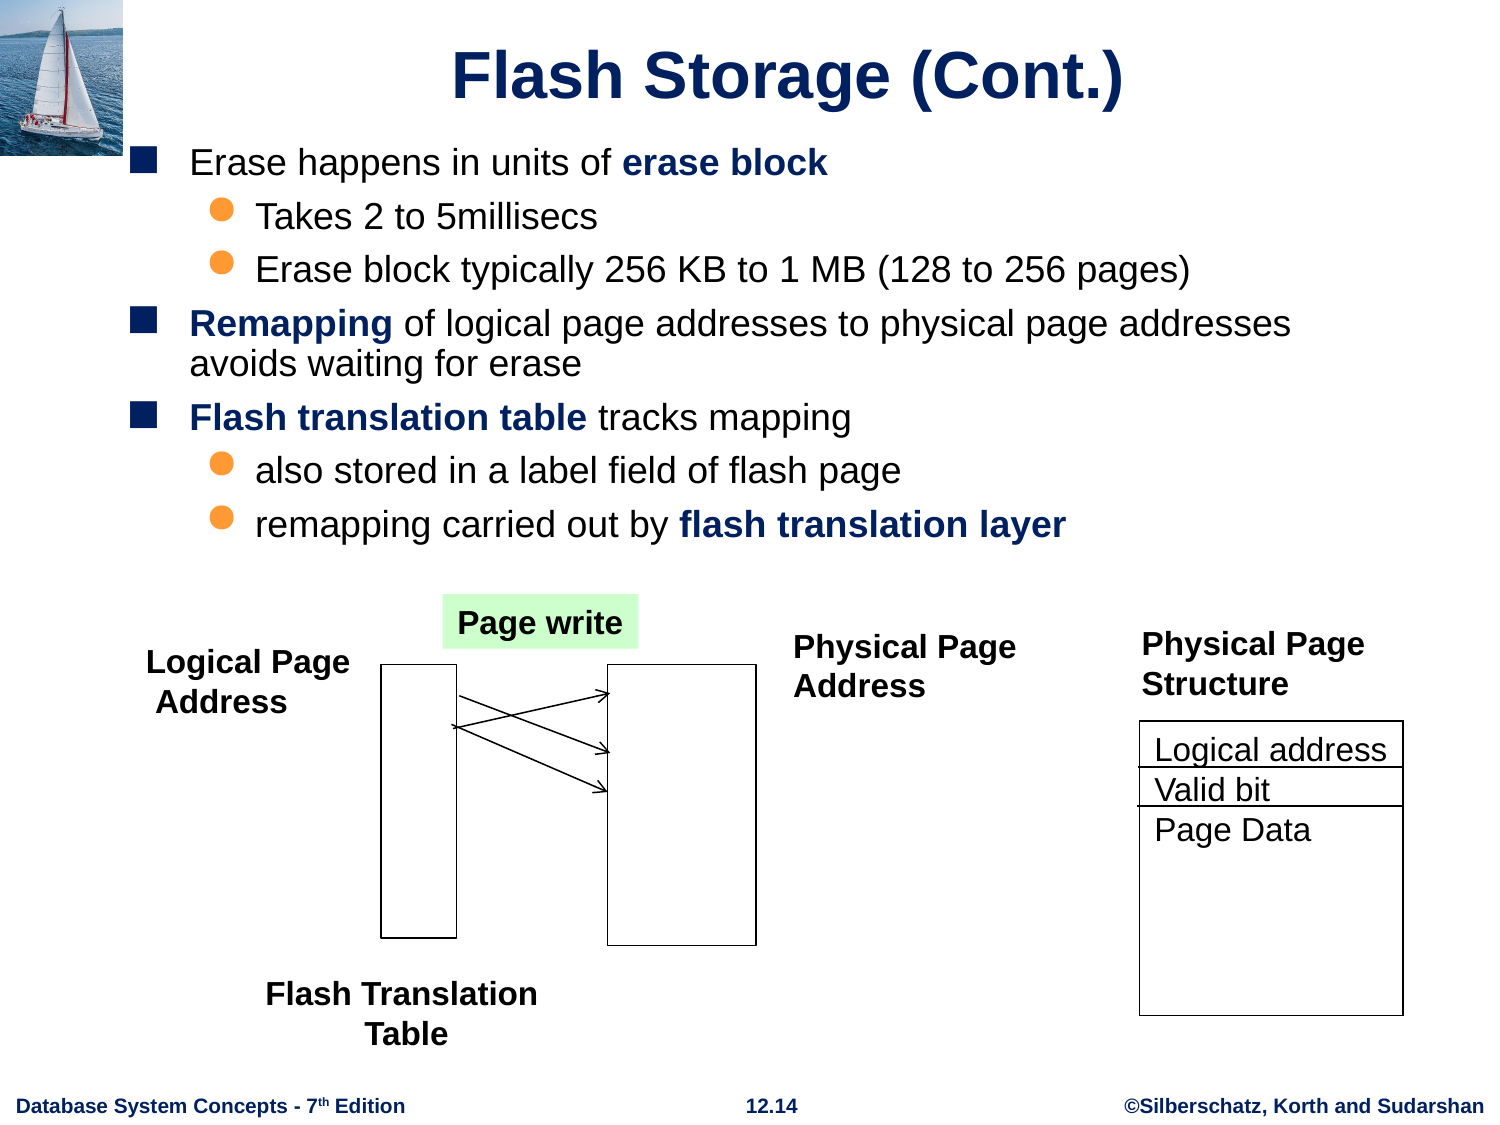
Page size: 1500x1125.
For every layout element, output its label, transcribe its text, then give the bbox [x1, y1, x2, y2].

text_box Flash Translation Table [250, 964, 554, 1060]
text_box Logical address Valid bit Page Data [1139, 721, 1403, 766]
text_box [607, 664, 757, 946]
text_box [452, 692, 611, 726]
text_box Logical address Valid bit Page Data [1139, 775, 1403, 805]
text_box Logical Page Address [131, 632, 366, 728]
text_box Page write [442, 594, 639, 649]
title Flash Storage (Cont.) [125, 18, 1452, 120]
text_box Logical address Valid bit Page Data [1139, 812, 1403, 1016]
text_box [451, 724, 608, 793]
text_box Physical Page Address [778, 617, 1032, 712]
list Erase happens in units of erase block Takes 2 to 5millisecs Erase block typically 256 KB to 1 MB (128 to 256 pages) Remapping of logical page addresses to physical page addresses avoids waiting for erase Flash translation table tracks mapping also stored in a label field of flash page remapping carried out by flash translation layer [118, 135, 1418, 996]
text_box Physical Page Structure [1126, 614, 1381, 710]
text_box [381, 664, 457, 938]
picture [0, 0, 123, 156]
